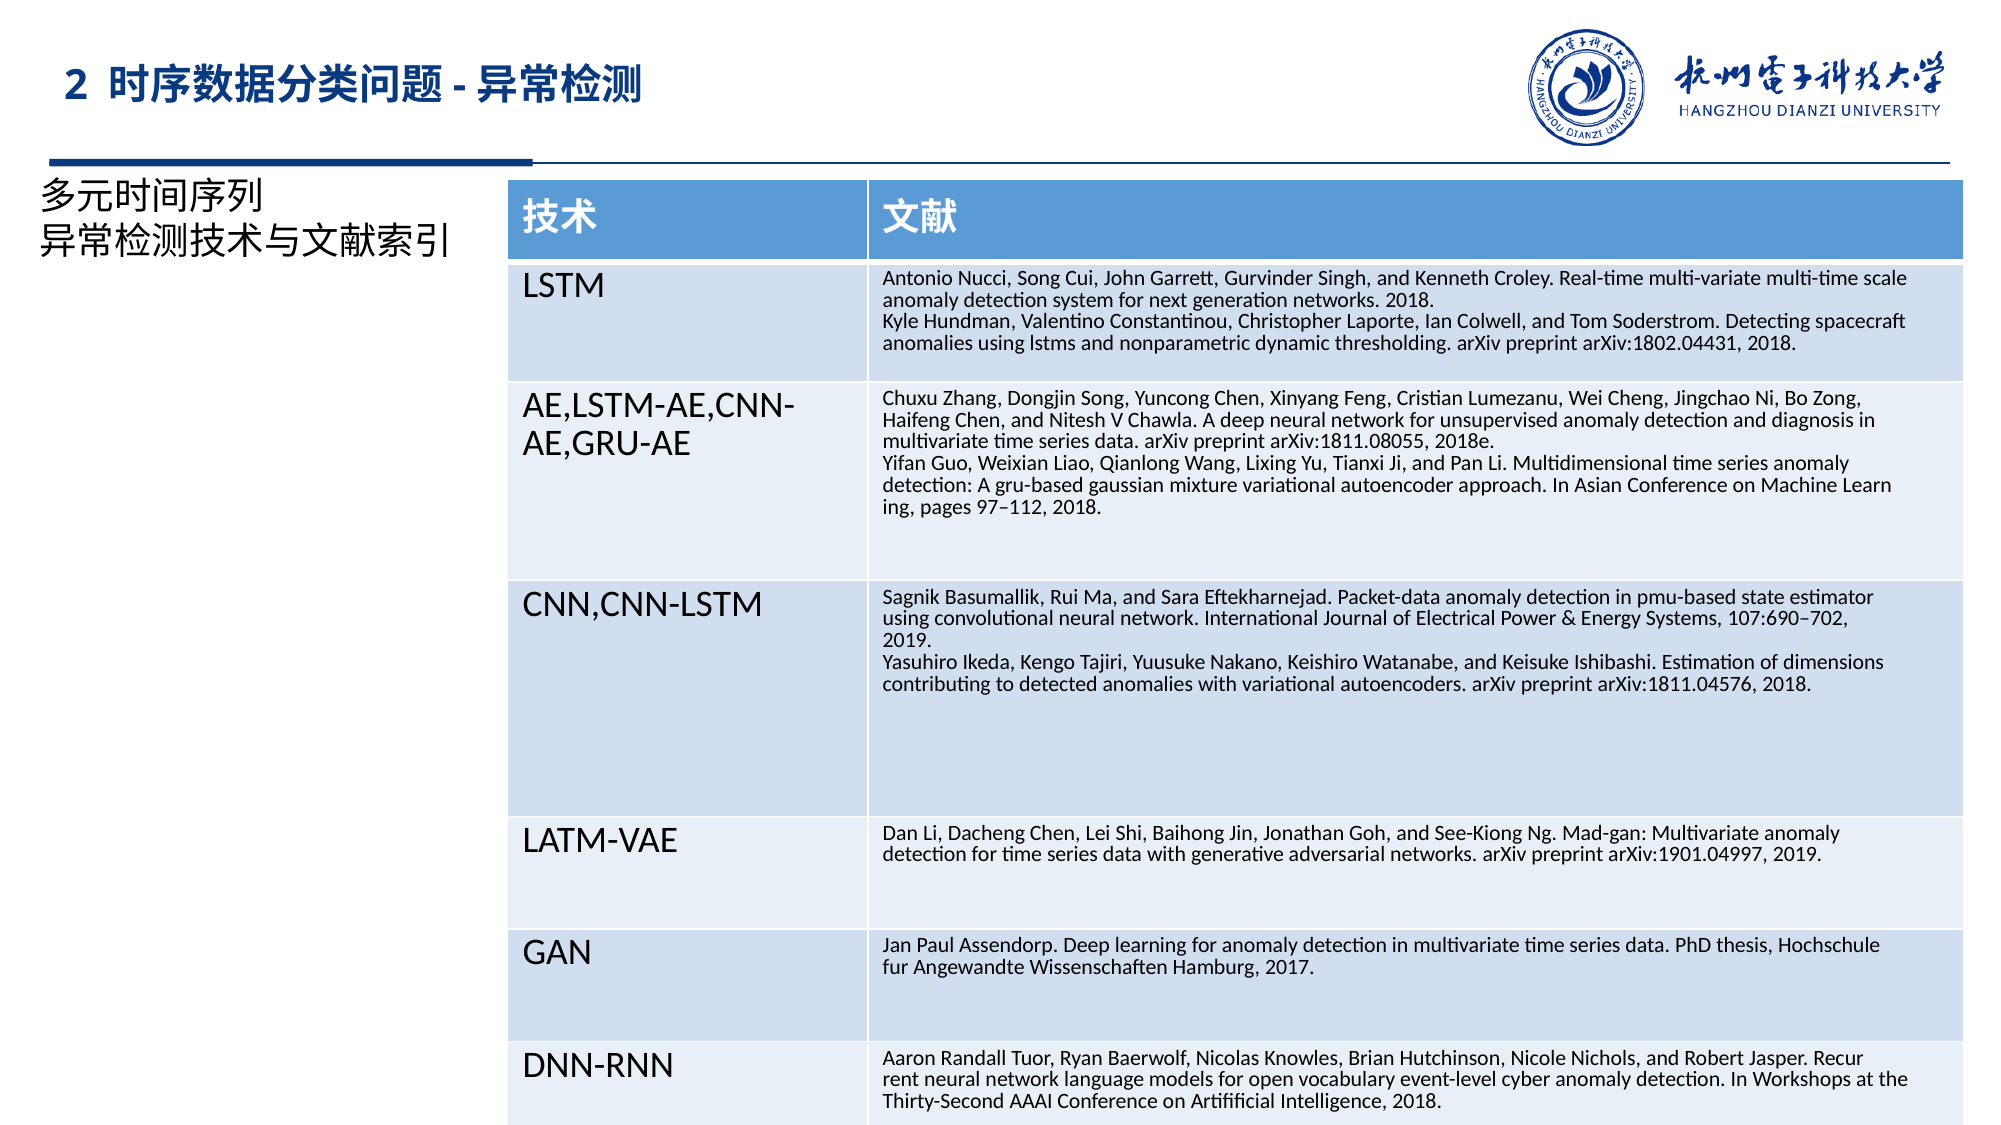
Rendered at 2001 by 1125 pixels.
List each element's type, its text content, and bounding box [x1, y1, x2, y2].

text_box [48, 158, 534, 164]
table_cell DNN-RNN [508, 1042, 867, 1125]
table_cell AE,LSTM-AE,CNN-AE,GRU-AE [508, 383, 867, 579]
table_cell Chuxu Zhang, Dongjin Song, Yuncong Chen, Xinyang Feng, Cristian Lumezanu, Wei Cheng, Jingchao Ni, Bo Zong, Haifeng Chen, and Nitesh V Chawla. A deep neural network for unsupervised anomaly detection and diagnosis in multivariate time series data. arXiv preprint arXiv:1811.08055, 2018e. Yifan Guo, Weixian Liao, Qianlong Wang, Lixing Yu, Tianxi Ji, and Pan Li. Multidimensional time series anomaly detection: A gru-based gaussian mixture variational autoencoder approach. In Asian Conference on Machine Learn ing, pages 97–112, 2018. [869, 383, 1963, 579]
table_cell Aaron Randall Tuor, Ryan Baerwolf, Nicolas Knowles, Brian Hutchinson, Nicole Nichols, and Robert Jasper. Recur rent neural network language models for open vocabulary event-level cyber anomaly detection. In Workshops at the Thirty-Second AAAI Conference on Artifificial Intelligence, 2018. [869, 1042, 1963, 1125]
table_cell Dan Li, Dacheng Chen, Lei Shi, Baihong Jin, Jonathan Goh, and See-Kiong Ng. Mad-gan: Multivariate anomaly detection for time series data with generative adversarial networks. arXiv preprint arXiv:1901.04997, 2019. [869, 817, 1963, 928]
table_cell Sagnik Basumallik, Rui Ma, and Sara Eftekharnejad. Packet-data anomaly detection in pmu-based state estimator using convolutional neural network. International Journal of Electrical Power & Energy Systems, 107:690–702, 2019. Yasuhiro Ikeda, Kengo Tajiri, Yuusuke Nakano, Keishiro Watanabe, and Keisuke Ishibashi. Estimation of dimensions contributing to detected anomalies with variational autoencoders. arXiv preprint arXiv:1811.04576, 2018. [869, 581, 1963, 816]
table_cell CNN,CNN-LSTM [508, 581, 867, 816]
table_cell Antonio Nucci, Song Cui, John Garrett, Gurvinder Singh, and Kenneth Croley. Real-time multi-variate multi-time scale anomaly detection system for next generation networks. 2018. Kyle Hundman, Valentino Constantinou, Christopher Laporte, Ian Colwell, and Tom Soderstrom. Detecting spacecraft anomalies using lstms and nonparametric dynamic thresholding. arXiv preprint arXiv:1802.04431, 2018. [869, 265, 1963, 381]
table_header 文献 [953, 180, 1963, 259]
table_cell LSTM [508, 270, 867, 381]
table_cell GAN [508, 930, 867, 1041]
text_box 2 时序数据分类问题-异常检测 [49, 50, 1448, 115]
table_cell Jan Paul Assendorp. Deep learning for anomaly detection in multivariate time series data. PhD thesis, Hochschule fur Angewandte Wissenschaften Hamburg, 2017. [869, 930, 1963, 1041]
table_cell LATM-VAE [508, 817, 867, 928]
text_box 多元时间序列 异常检测技术与文献索引 [24, 164, 953, 270]
picture [1528, 29, 1944, 146]
